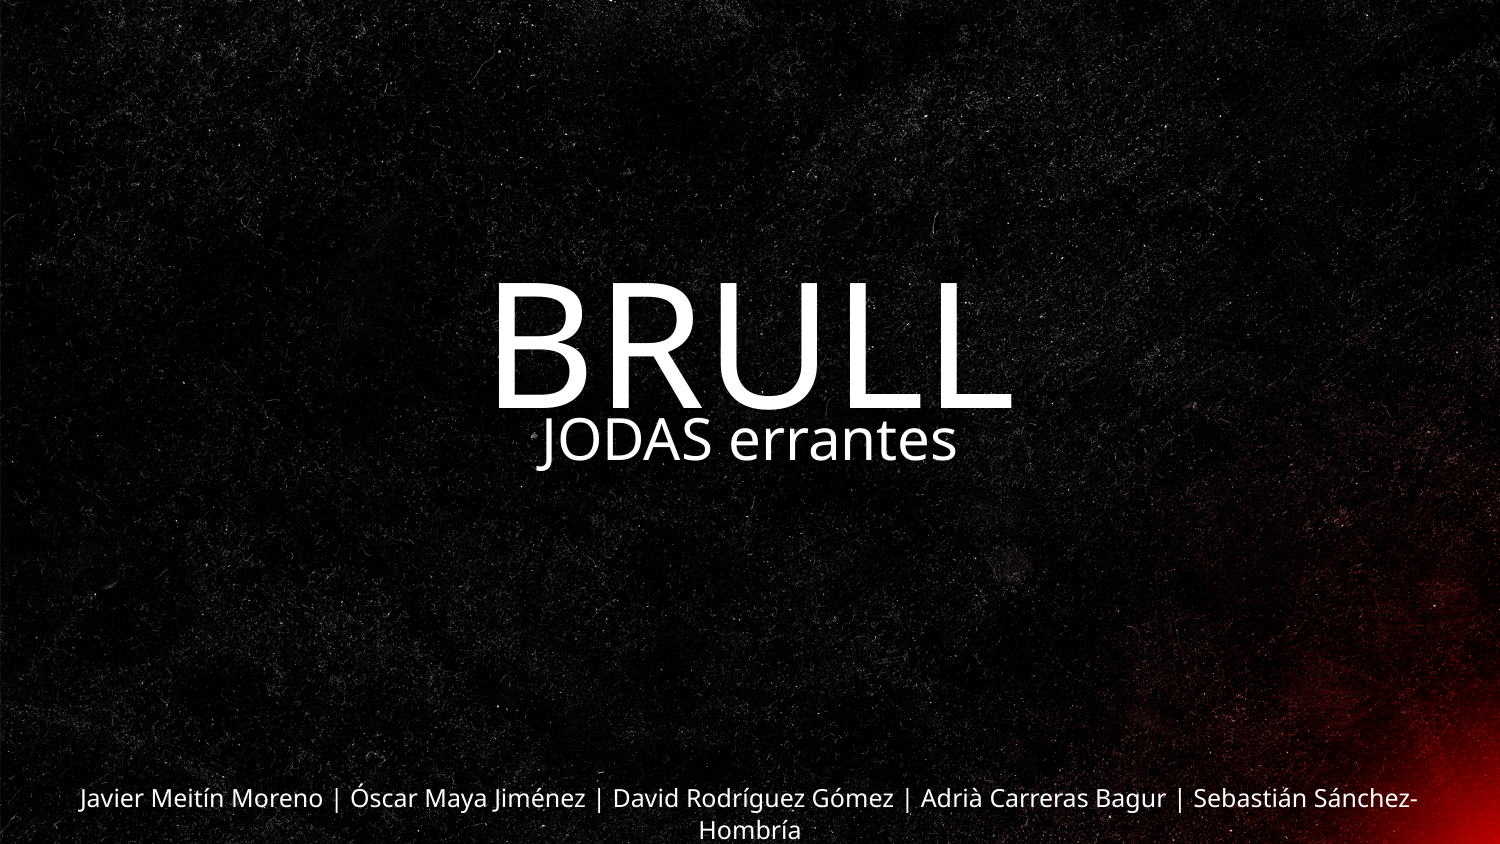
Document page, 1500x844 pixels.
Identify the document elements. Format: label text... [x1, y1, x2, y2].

text_box Javier Meitín Moreno | Óscar Maya Jiménez | David Rodríguez Gómez | Adrià Carreras Bagur | Sebastián Sánchez-Hombría [20, 765, 1480, 844]
title BRULL [51, 122, 1449, 386]
picture [0, 0, 1500, 844]
subtitle JODAS errantes [51, 386, 1449, 517]
